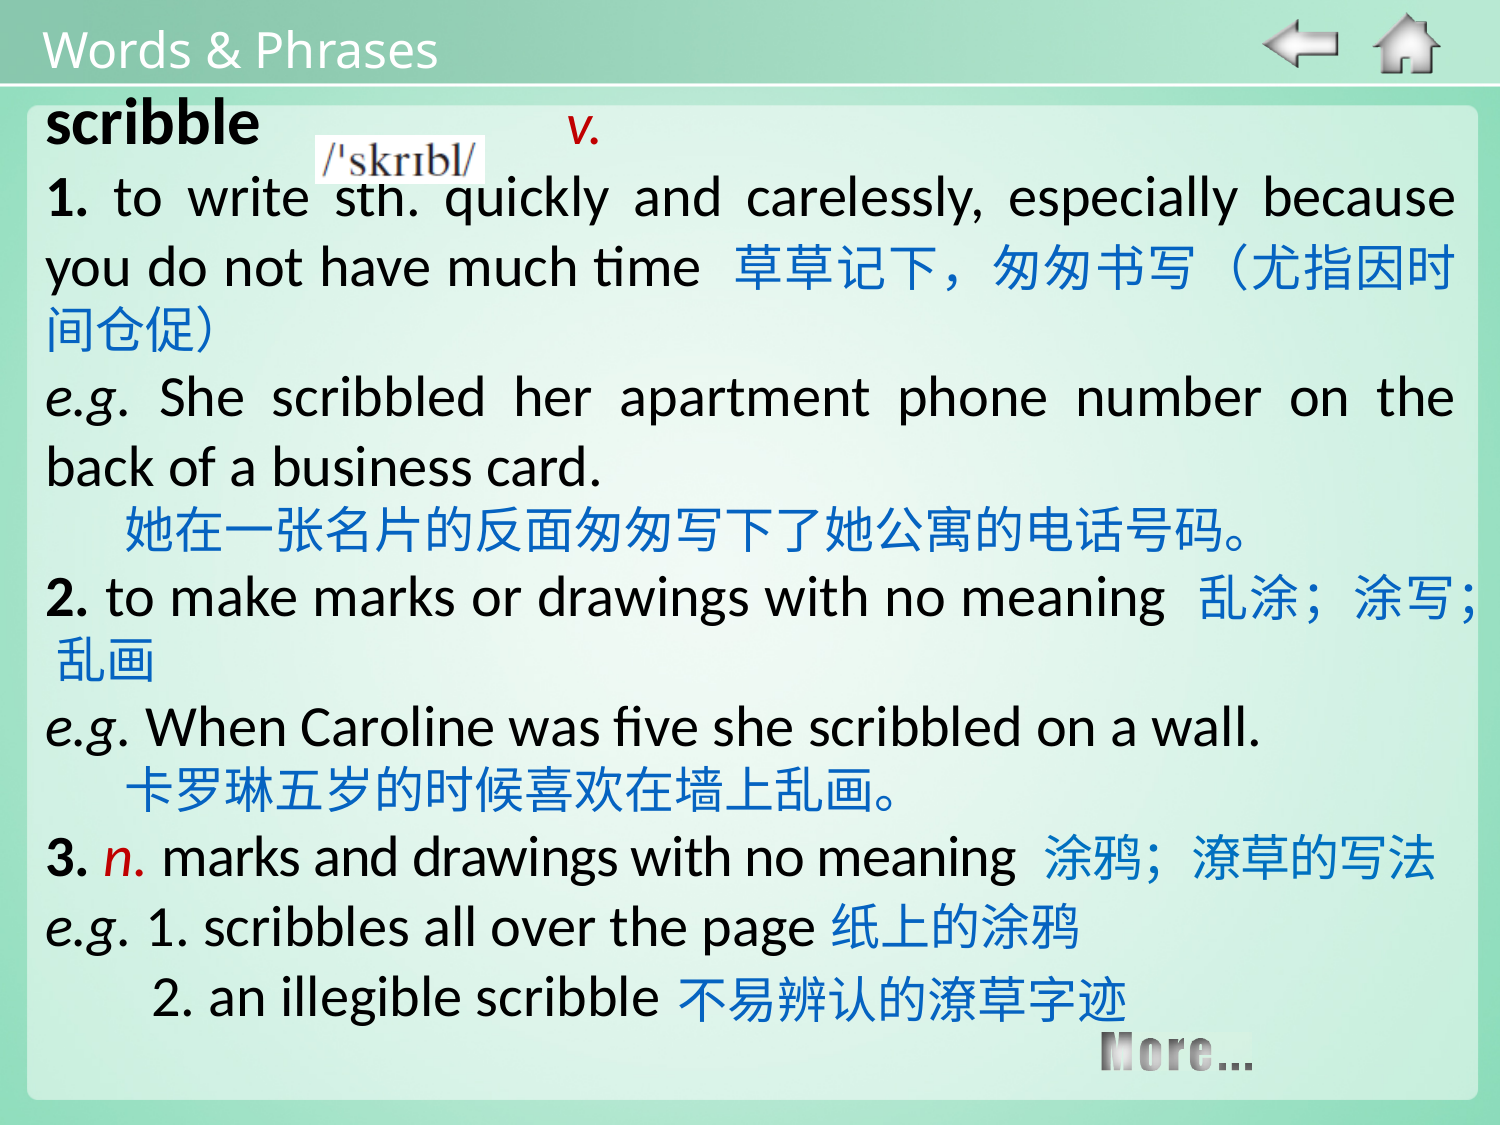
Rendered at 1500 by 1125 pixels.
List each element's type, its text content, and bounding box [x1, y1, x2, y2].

text_box 不易辨认的潦草字迹 [663, 960, 1156, 1036]
text_box Words & Phrases [27, 11, 582, 87]
list scribble v. 1. to write sth. quickly and carelessly, especially because you do not have much time 草草记下，匆匆书写（尤指因时间仓促） e.g. She scribbled her apartment phone number on the back of a business card. 她在一张名片的反面匆匆写下了她公寓的电话号码。 2. to make marks or drawings with no meaning 乱涂；涂写； 乱画 e.g. When Caroline was five she scribbled on a wall. 卡罗琳五岁的时候喜欢在墙上乱画。 3. n. marks and drawings with no meaning 涂鸦；潦草的写法 e.g. 1. scribbles all over the page 2. an illegible scribble [29, 70, 1473, 1125]
picture [315, 135, 485, 184]
picture [1101, 1032, 1252, 1071]
picture [0, 0, 1500, 1125]
text_box 纸上的涂鸦 [815, 888, 1104, 960]
